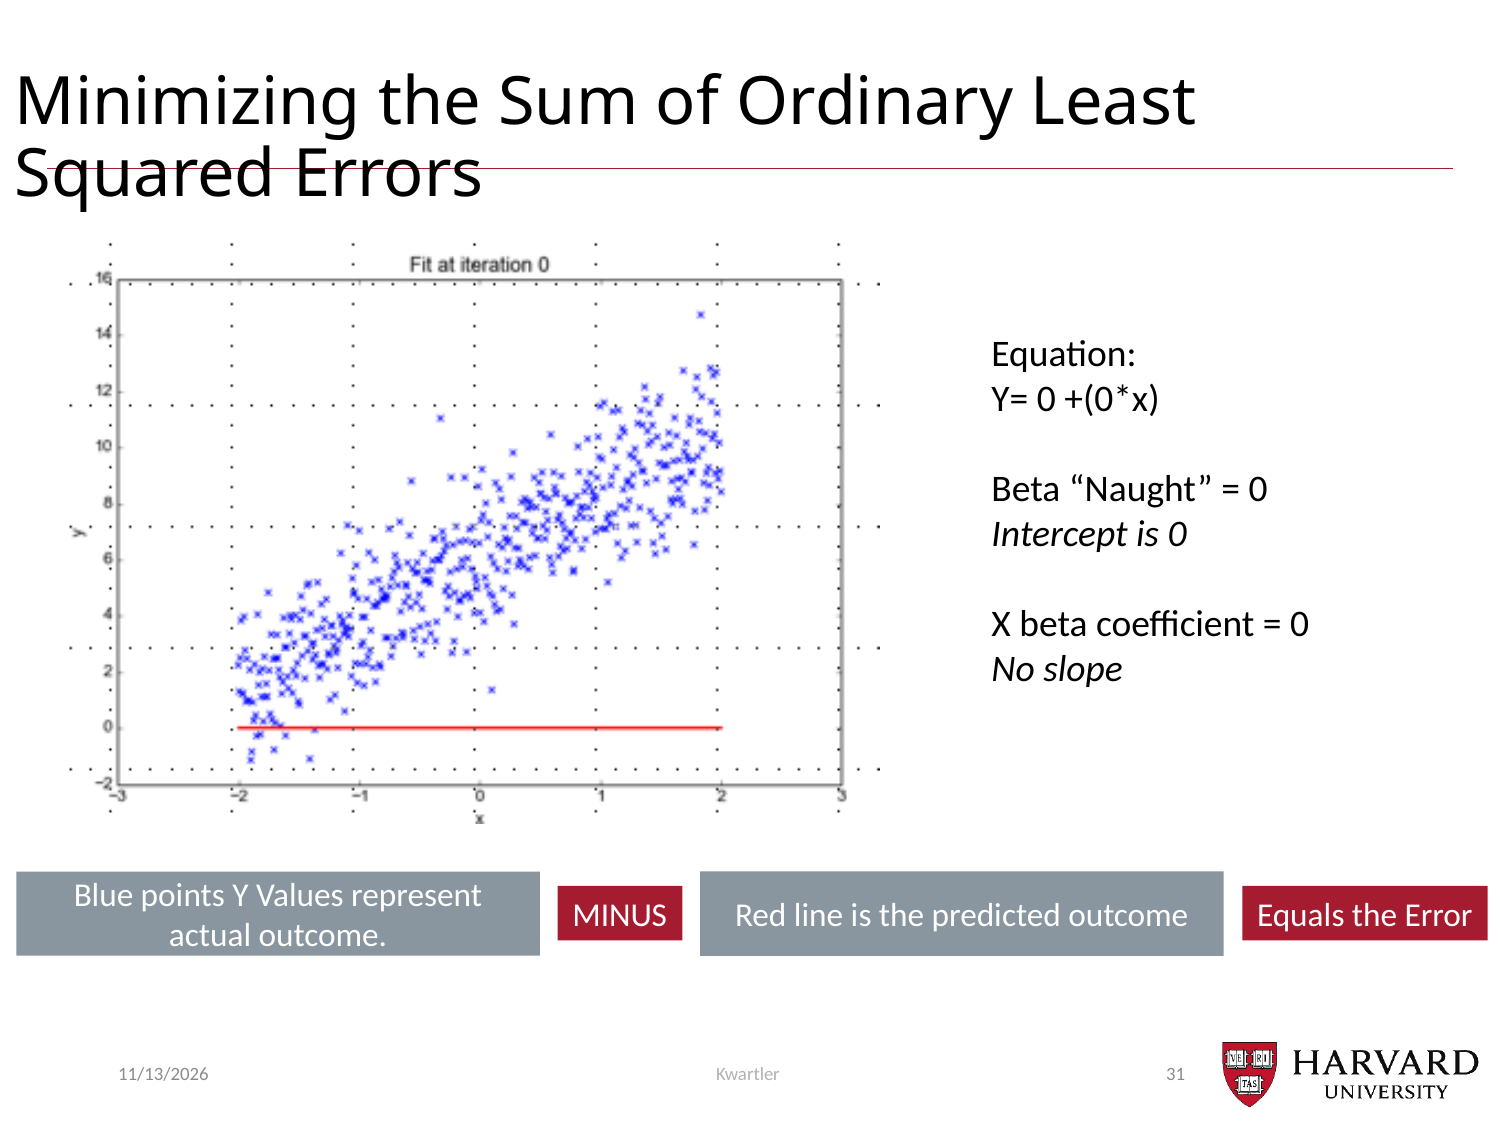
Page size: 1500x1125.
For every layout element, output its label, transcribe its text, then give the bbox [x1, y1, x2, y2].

text_box Equation: Y= 0 +(0*x) Beta “Naught” = 0 Intercept is 0 X beta coefficient = 0 No slope [976, 321, 1333, 742]
footer Kwartler [496, 1042, 1004, 1103]
text_box Blue points Y Values represent actual outcome. [15, 871, 541, 957]
text_box Red line is the predicted outcome [699, 870, 1225, 957]
picture [68, 233, 880, 824]
text_box MINUS [557, 885, 683, 941]
text_box Equals the Error [1242, 885, 1488, 941]
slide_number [103, 1042, 441, 1103]
picture [1200, 1024, 1500, 1125]
title Minimizing the Sum of Ordinary Least Squared Errors [0, 59, 1466, 157]
slide_number 31 [1059, 1042, 1200, 1103]
